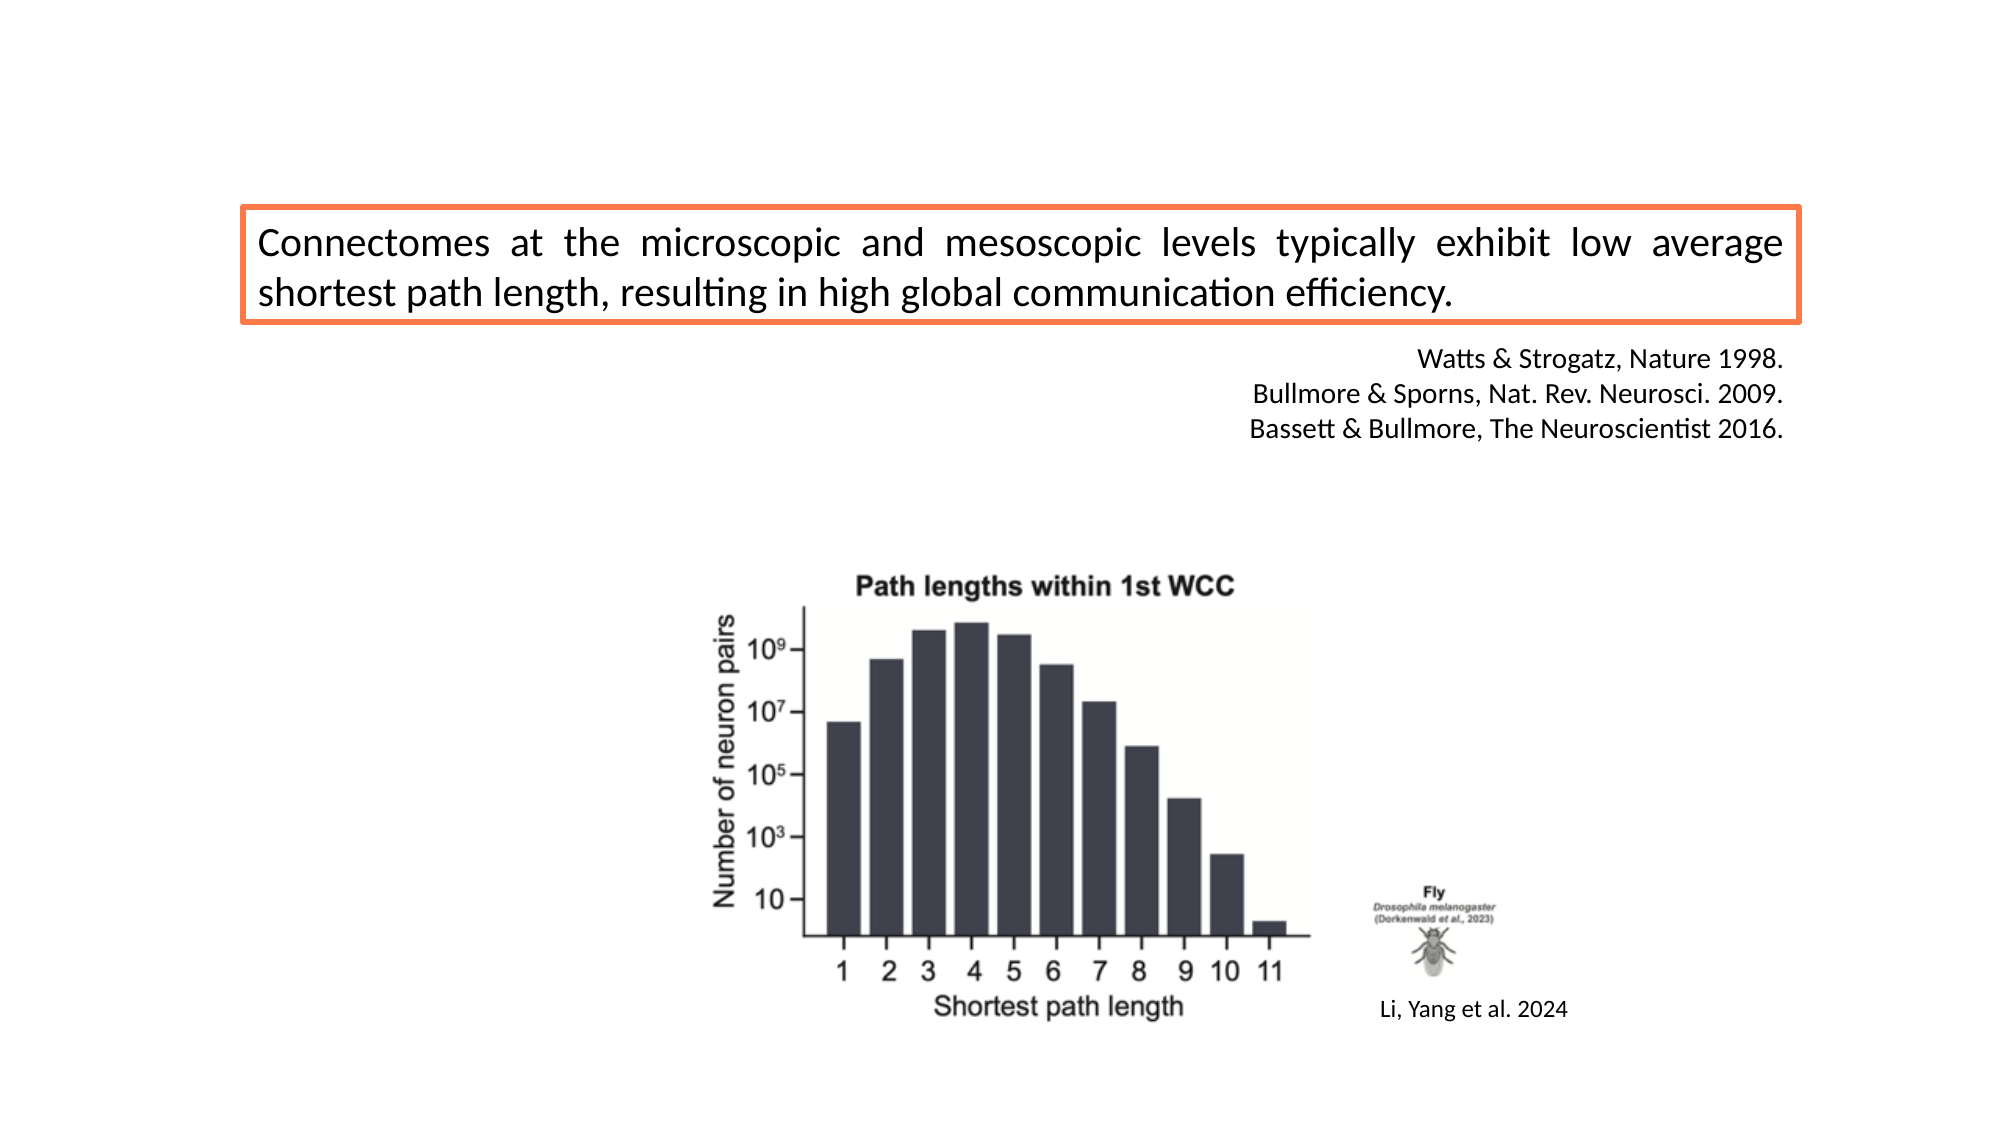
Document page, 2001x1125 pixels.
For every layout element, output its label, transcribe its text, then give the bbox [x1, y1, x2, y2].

picture [702, 562, 1340, 1031]
picture [1364, 883, 1505, 980]
text_box Connectomes at the microscopic and mesoscopic levels typically exhibit low average shortest path length, resulting in high global communication efficiency. [243, 207, 1800, 323]
text_box Li, Yang et al. 2024 [1365, 984, 1584, 1030]
text_box Watts & Strogatz, Nature 1998. Bullmore & Sporns, Nat. Rev. Neurosci. 2009. Bassett & Bullmore, The Neuroscientist 2016. [1230, 331, 1800, 452]
